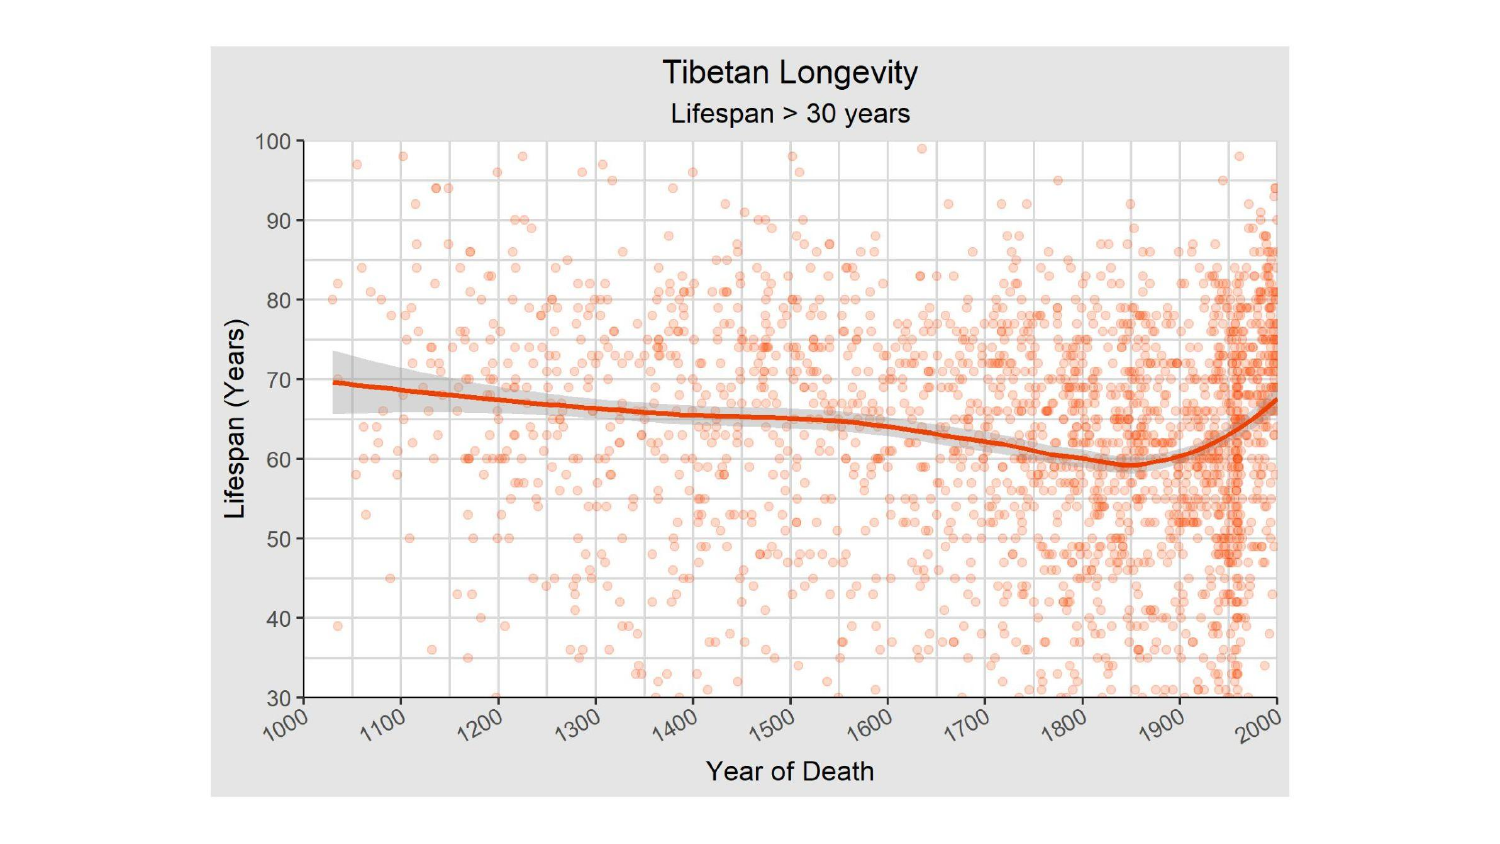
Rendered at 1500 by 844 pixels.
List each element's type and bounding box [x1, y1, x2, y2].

picture [106, 24, 1394, 819]
